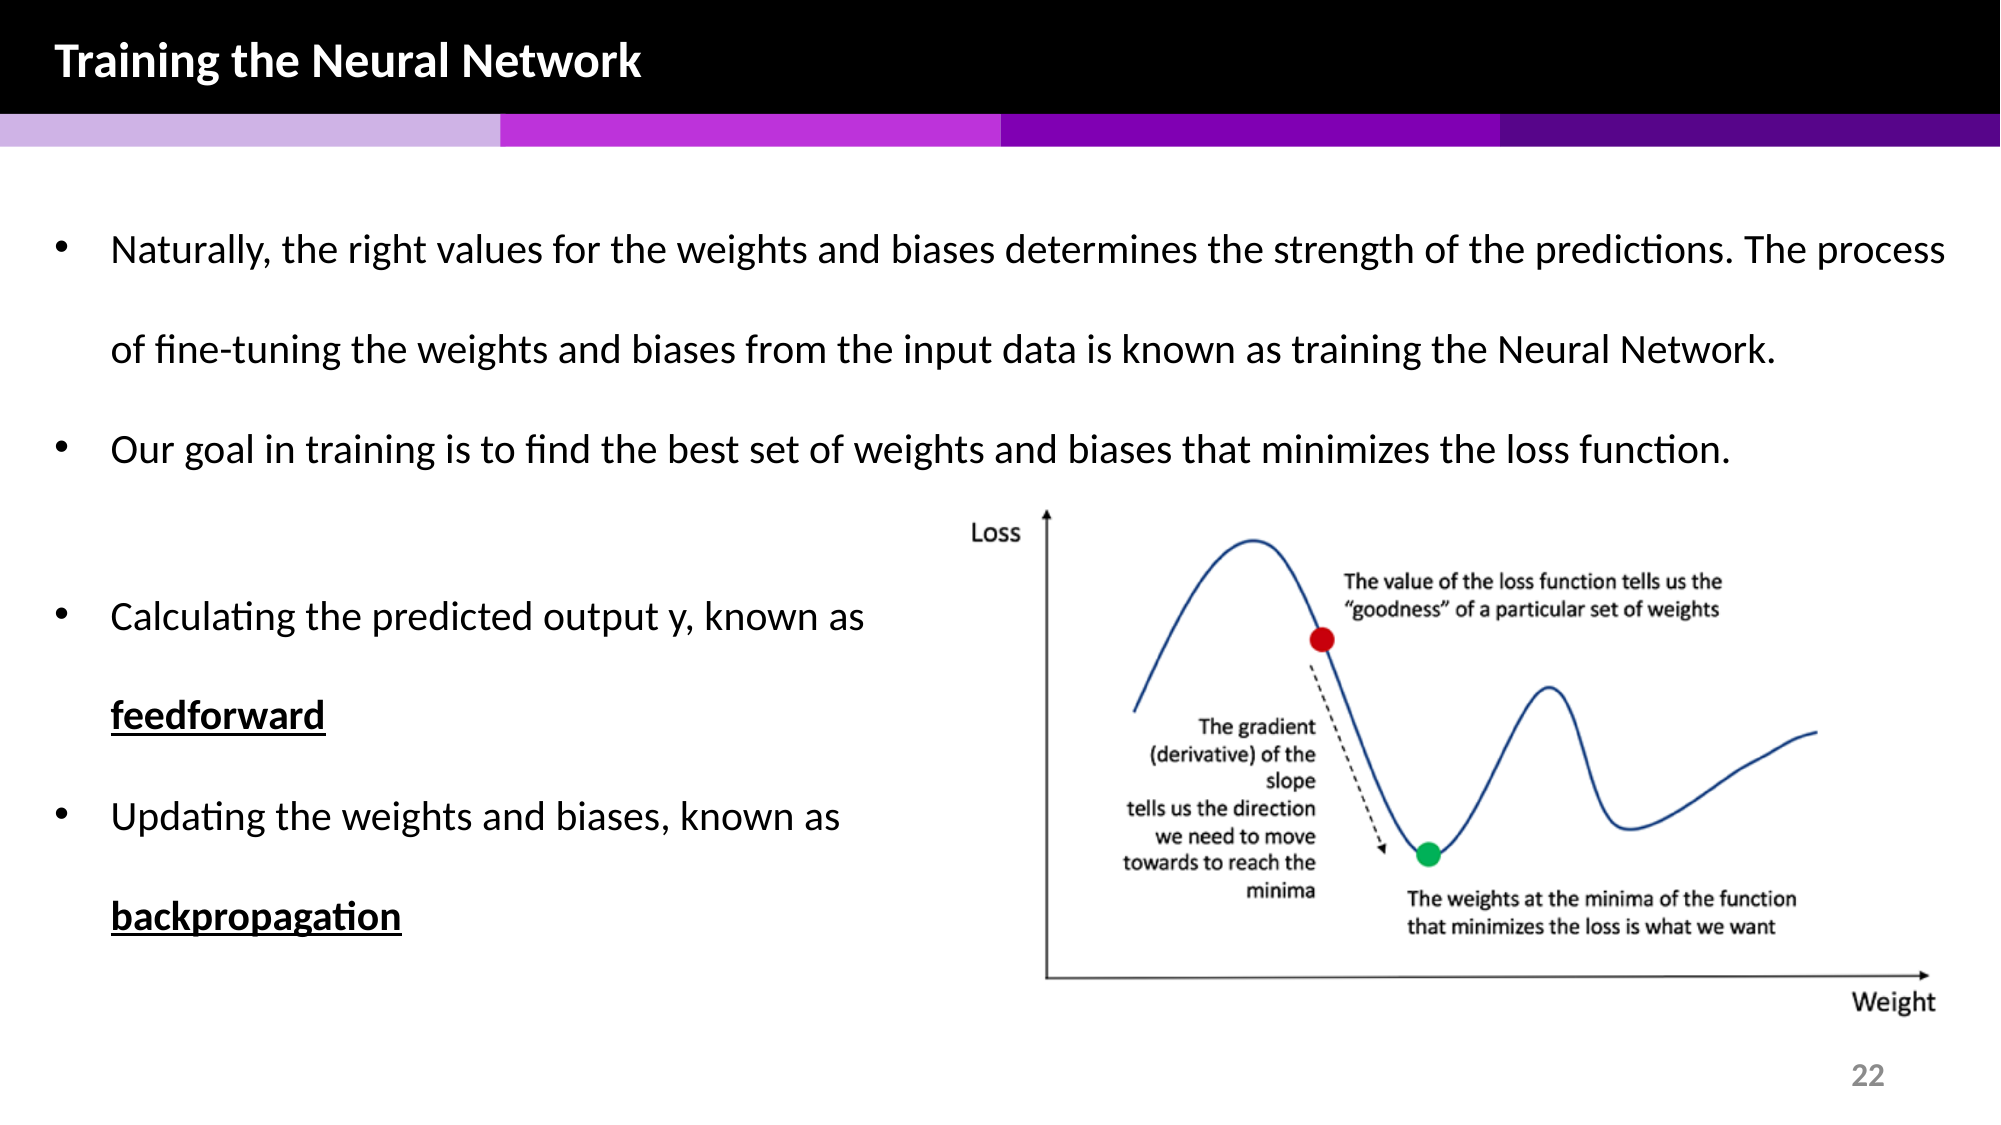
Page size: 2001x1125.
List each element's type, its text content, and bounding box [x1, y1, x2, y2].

list Training the Neural Network [39, 1, 1964, 114]
text_box Calculating the predicted output y, known as feedforward Updating the weights and biases, known as backpropagation [39, 530, 964, 946]
picture [969, 473, 1953, 1038]
text_box Naturally, the right values for the weights and biases determines the strength of the predictions. The process of fine-tuning the weights and biases from the input data is known as training the Neural Network. Our goal in training is to find the best set of weights and biases that minimizes the loss function. [39, 163, 1964, 579]
